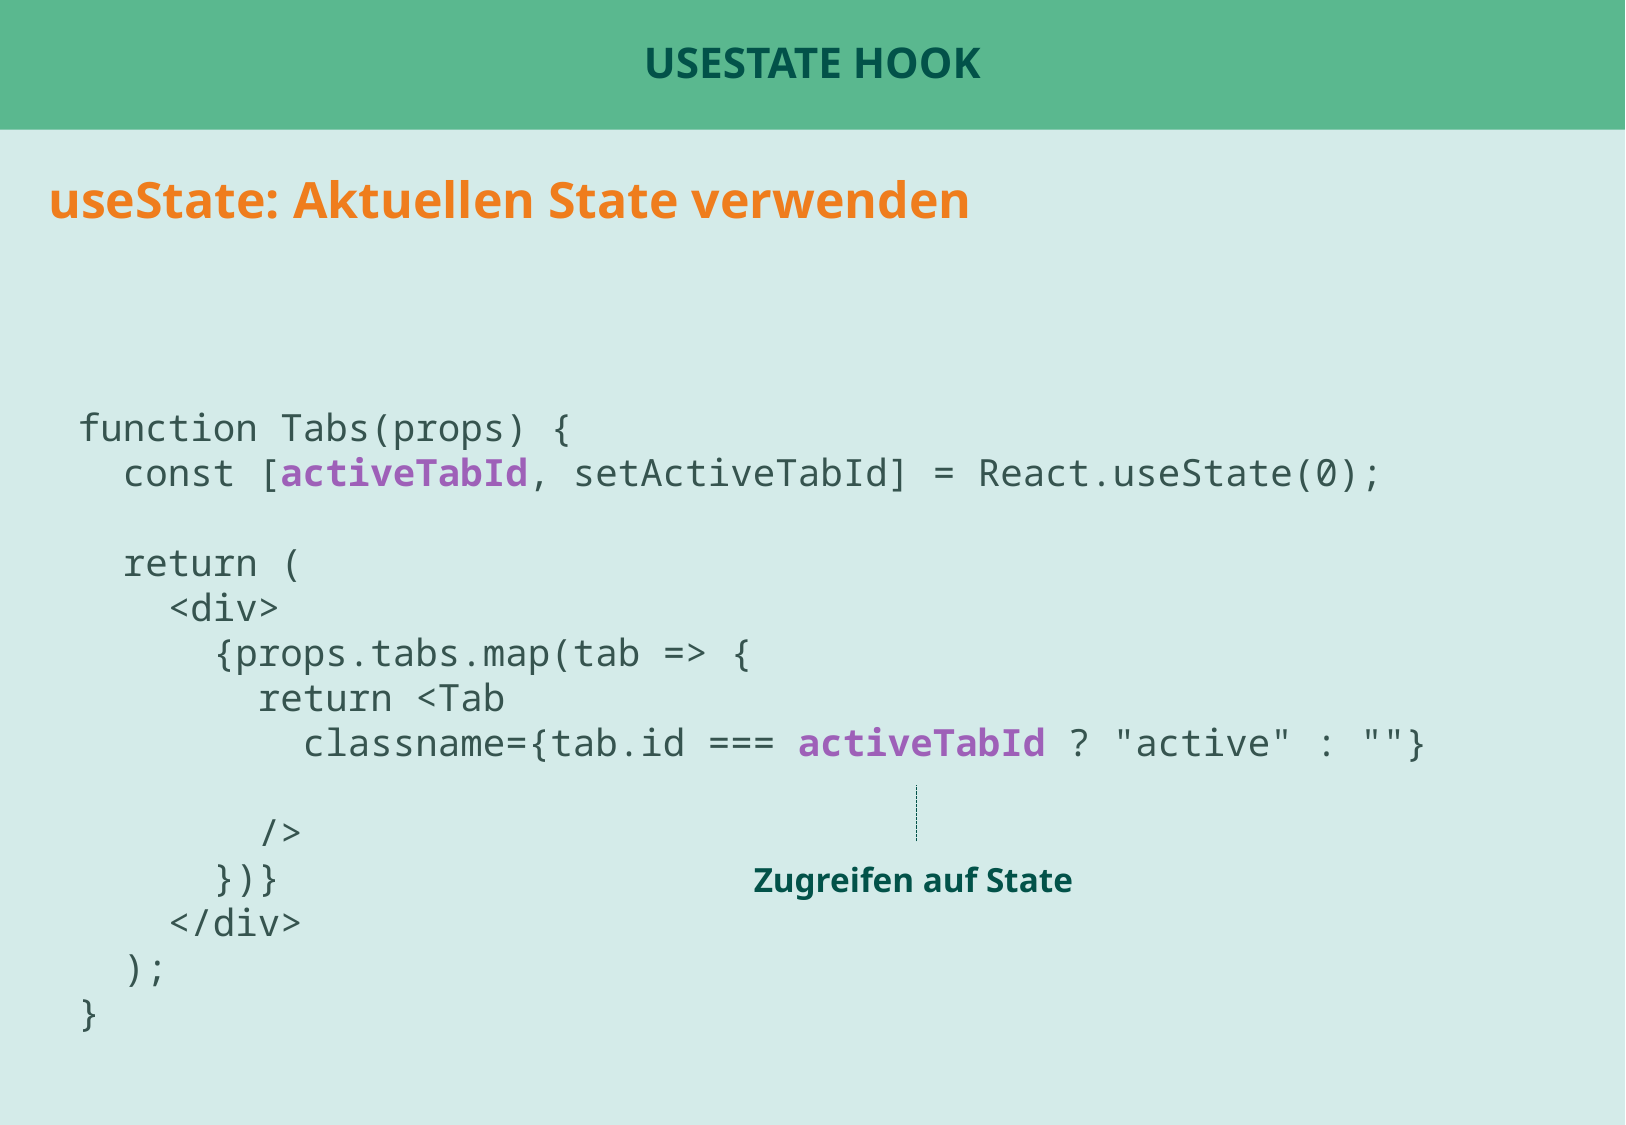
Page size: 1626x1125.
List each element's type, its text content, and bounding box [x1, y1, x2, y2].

list useState: Aktuellen State verwenden [33, 168, 1592, 1043]
text_box function Tabs(props) { const [activeTabId, setActiveTabId] = React.useState(0); return ( <div> {props.tabs.map(tab => { return <Tab classname={tab.id === activeTabId ? "active" : ""} /> })} </div> ); } [63, 396, 1562, 1086]
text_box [673, 784, 1154, 908]
title useState Hook [0, 0, 1625, 130]
